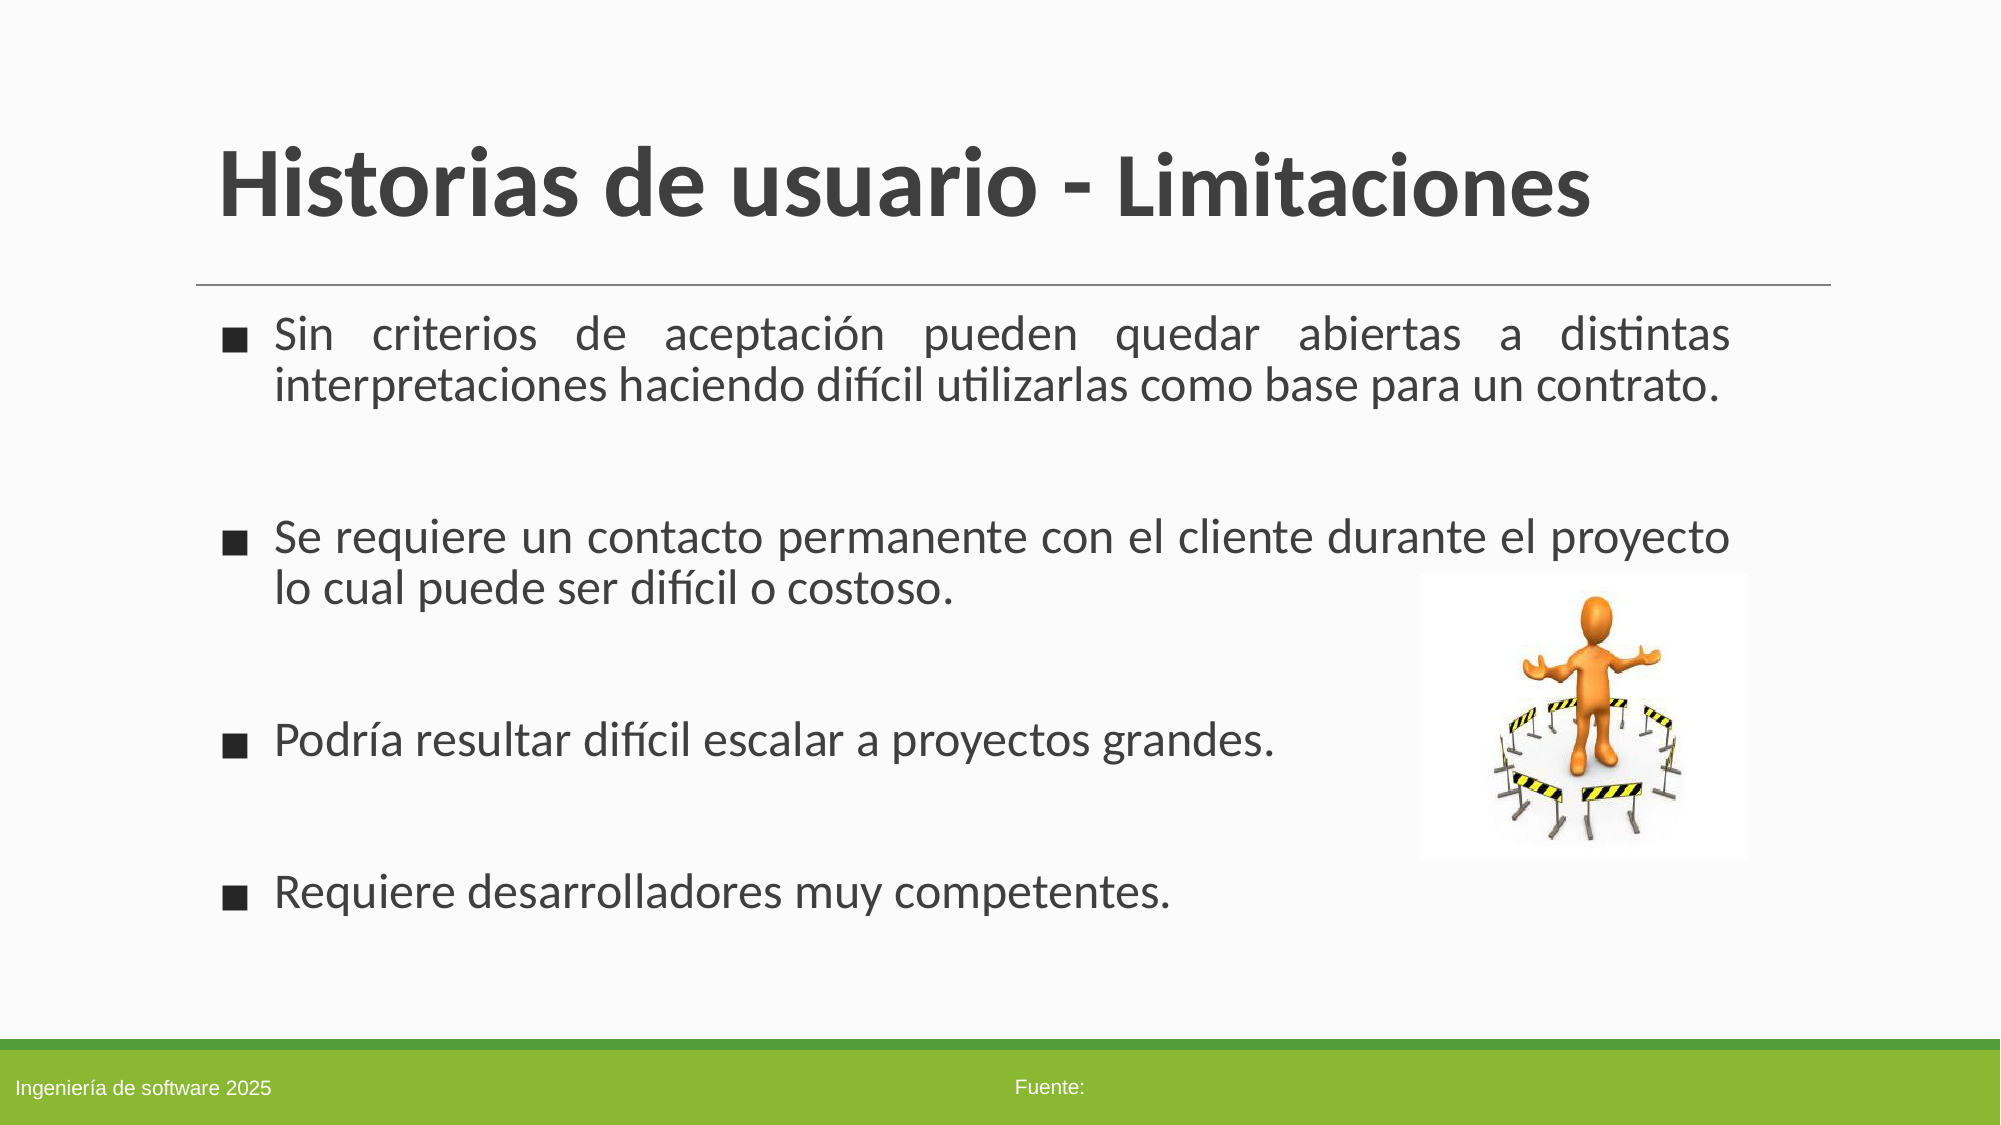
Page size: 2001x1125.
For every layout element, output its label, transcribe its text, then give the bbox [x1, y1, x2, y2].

list Sin criterios de aceptación pueden quedar abiertas a distintas interpretaciones haciendo difícil utilizarlas como base para un contrato. Se requiere un contacto permanente con el cliente durante el proyecto lo cual puede ser difícil o costoso. Podría resultar difícil escalar a proyectos grandes. Requiere desarrolladores muy competentes. [203, 302, 1747, 1024]
title Historias de usuario - Limitaciones [203, 81, 1976, 291]
picture [1421, 573, 1747, 859]
